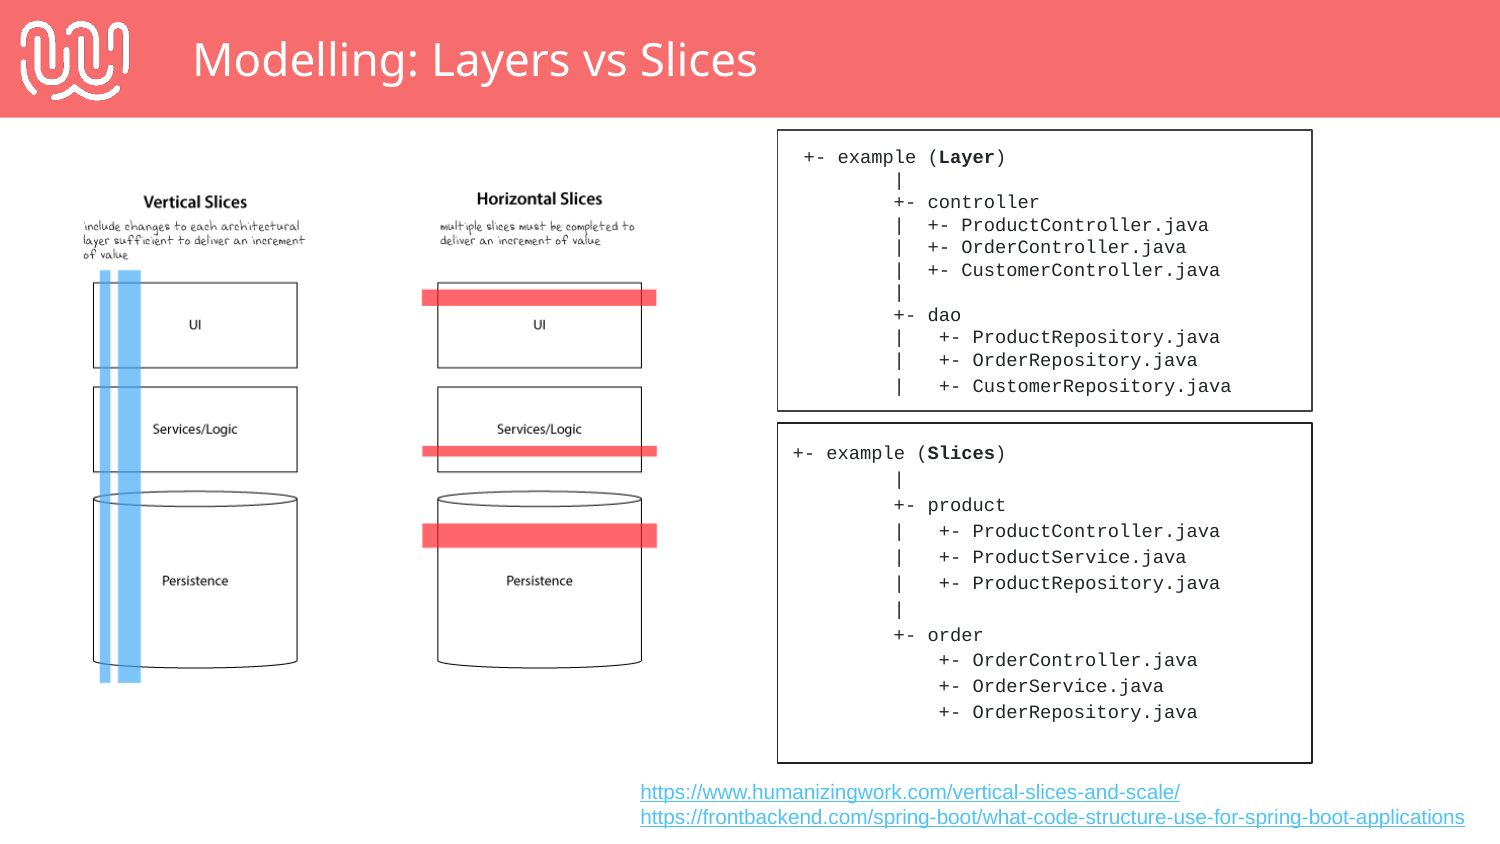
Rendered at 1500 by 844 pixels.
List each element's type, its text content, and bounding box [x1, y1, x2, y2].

text_box +- example (Layer) | +- controller | +- ProductController.java | +- OrderController.java | +- CustomerController.java | +- dao | +- ProductRepository.java | +- OrderRepository.java | +- CustomerRepository.java [777, 130, 1313, 411]
picture [20, 20, 134, 101]
text_box +- example (Slices) | +- product | +- ProductController.java | +- ProductService.java | +- ProductRepository.java | +- order +- OrderController.java +- OrderService.java +- OrderRepository.java [777, 422, 1313, 764]
picture [16, 170, 725, 738]
title Modelling: Layers vs Slices [192, 0, 936, 118]
text_box https://www.humanizingwork.com/vertical-slices-and-scale/ https://frontbackend.com/spring-boot/what-code-structure-use-for-spring-boot-applications [625, 763, 1500, 844]
